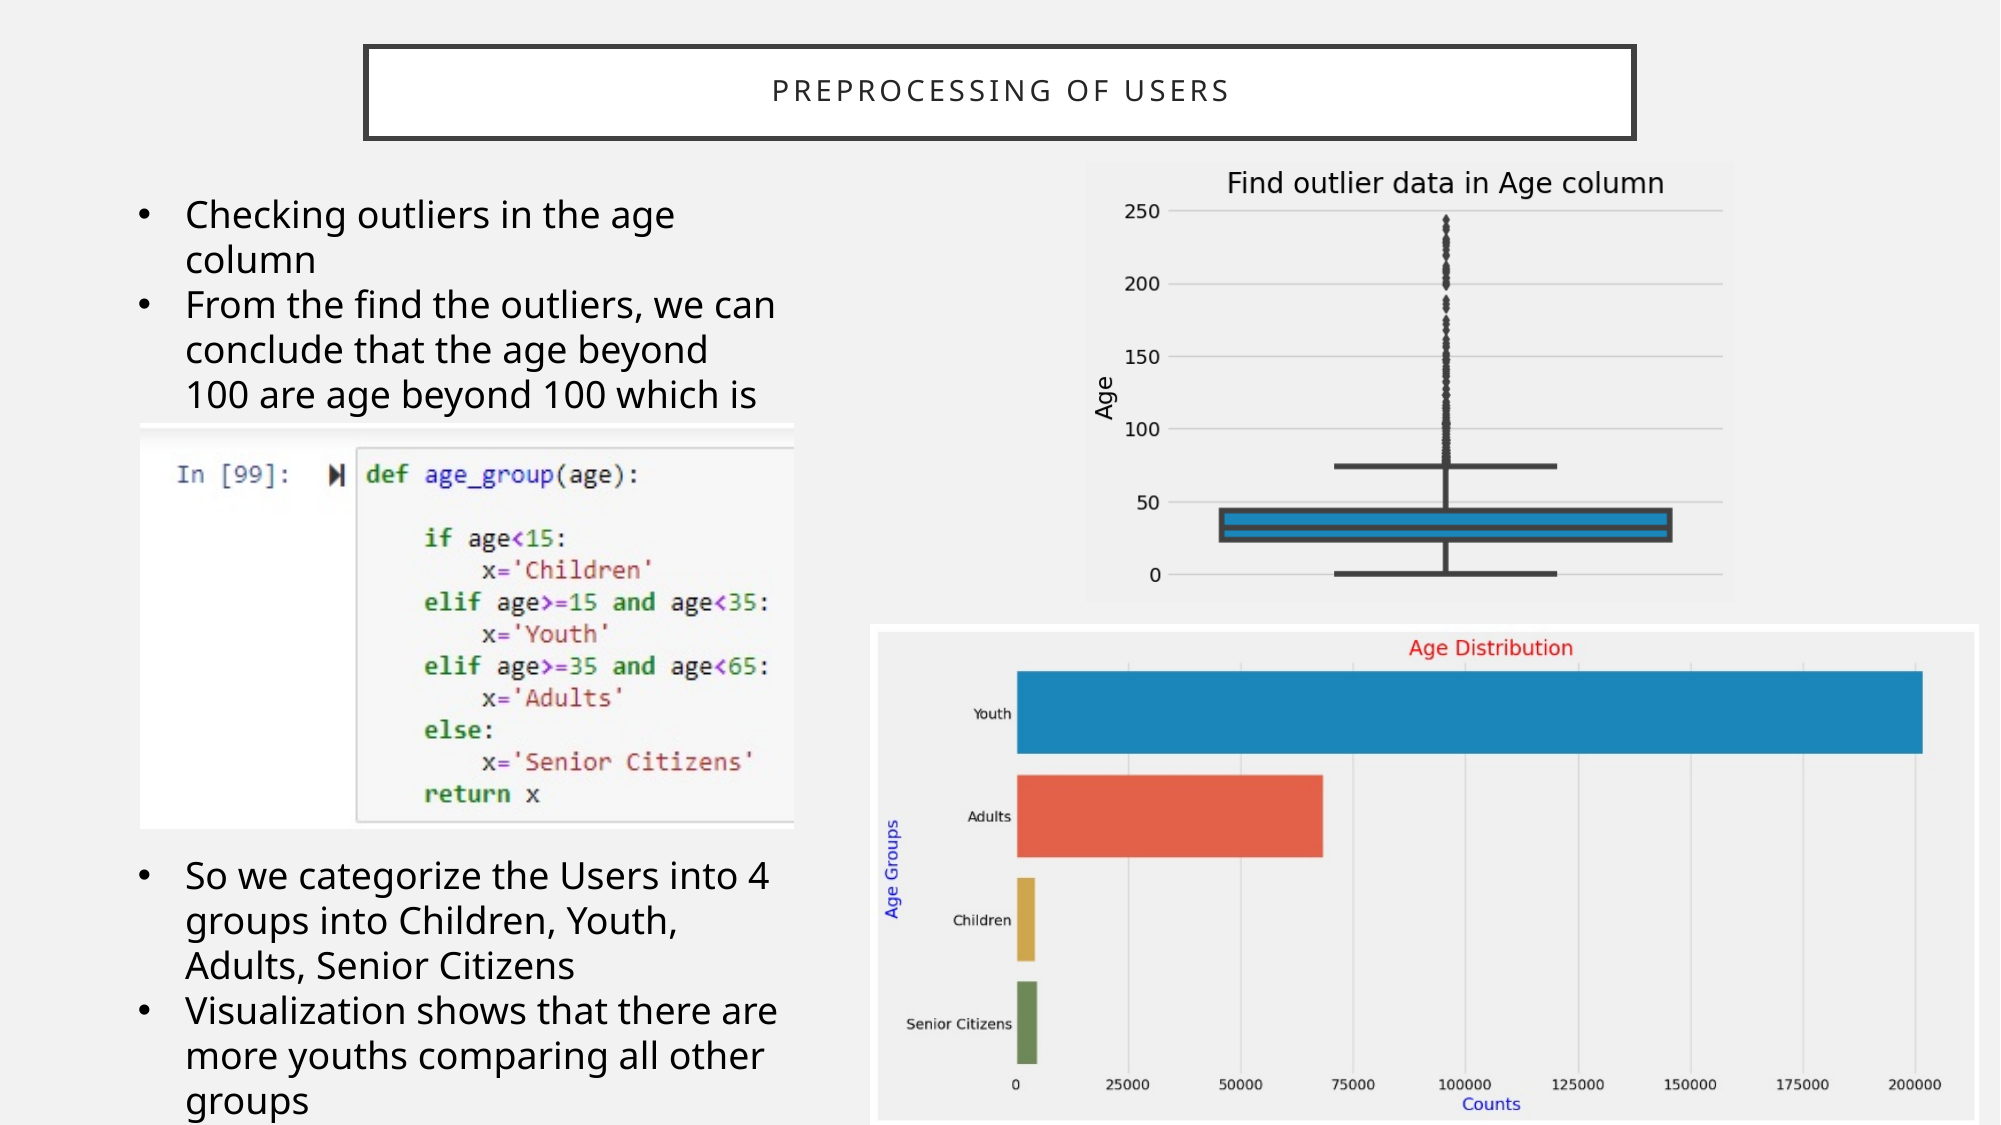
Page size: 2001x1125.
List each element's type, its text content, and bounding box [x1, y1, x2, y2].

picture [1085, 161, 1735, 602]
picture [140, 423, 794, 829]
text_box Checking outliers in the age column From the find the outliers, we can conclude that the age beyond 100 are age beyond 100 which is not a sensible information [123, 183, 795, 469]
text_box So we categorize the Users into 4 groups into Children, Youth, Adults, Senior Citizens Visualization shows that there are more youths comparing all other groups [123, 844, 795, 1125]
title Preprocessing of Users [363, 44, 1637, 141]
picture [870, 624, 1979, 1125]
